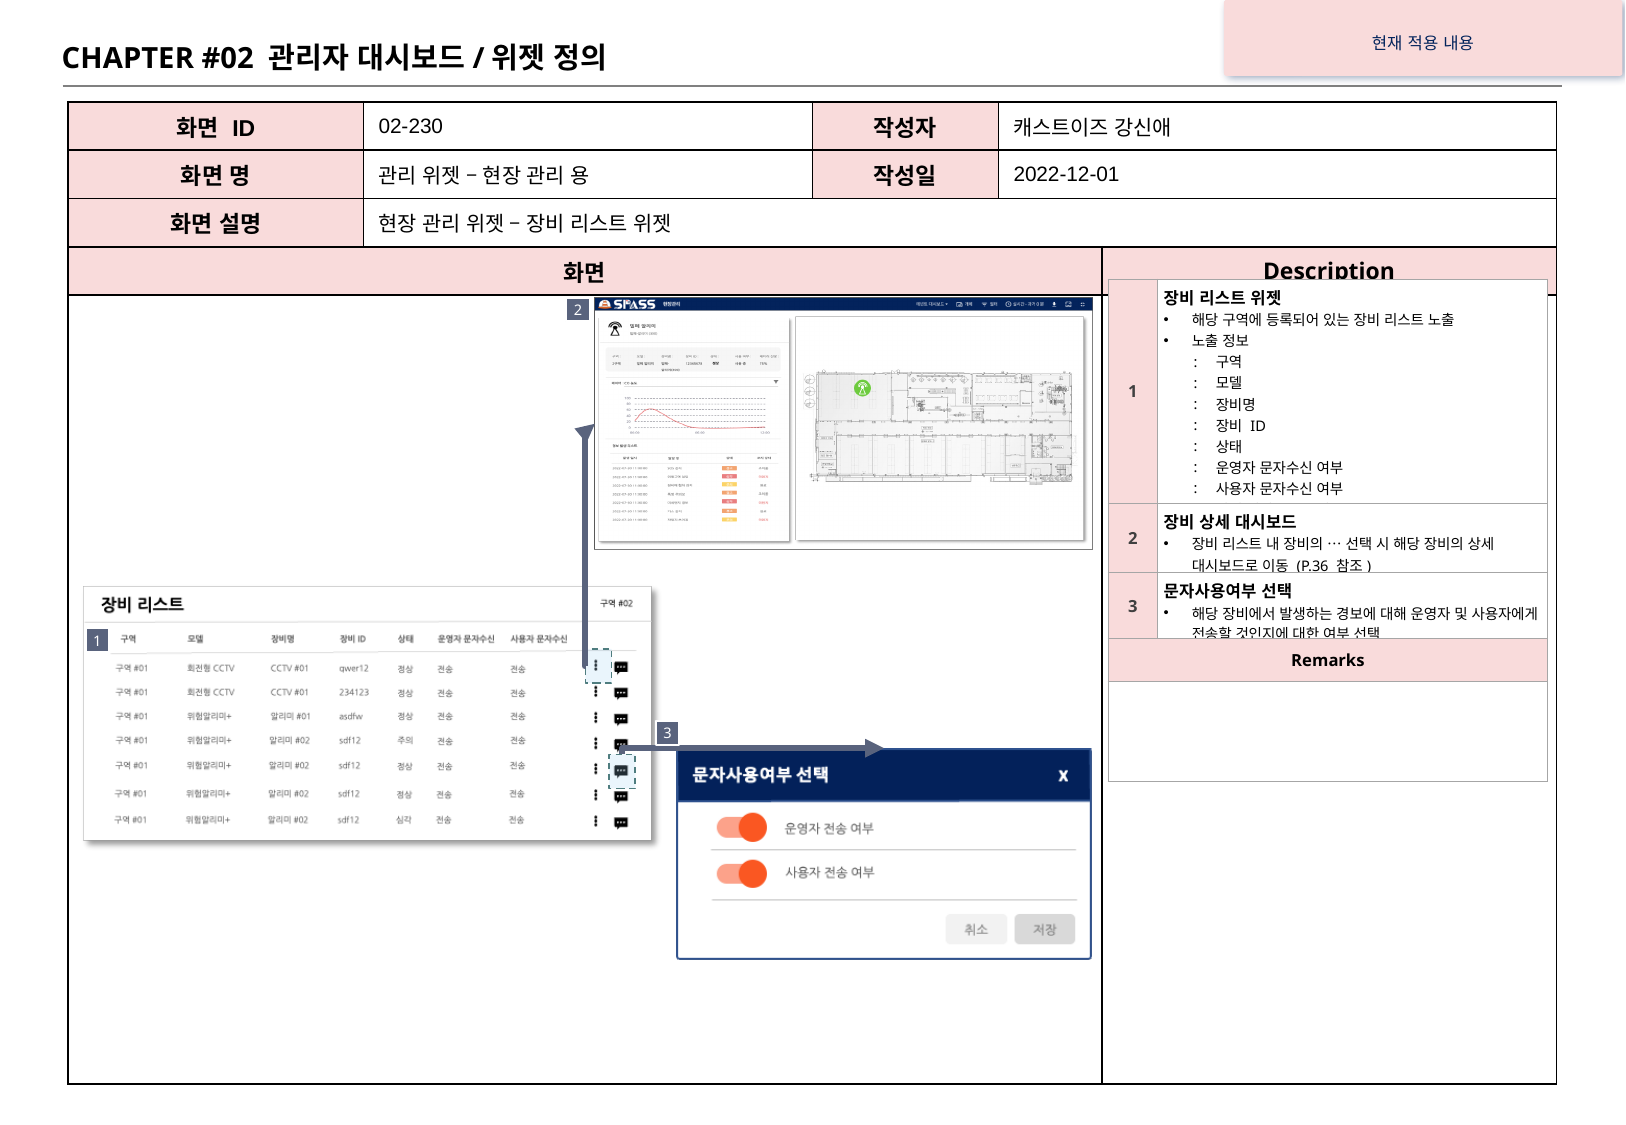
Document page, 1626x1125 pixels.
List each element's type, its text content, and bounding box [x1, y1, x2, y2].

picture [77, 581, 666, 855]
table_cell 2022-12-01 [999, 151, 1556, 198]
table_header 화면 ID [69, 111, 363, 149]
table_cell [1109, 682, 1547, 781]
table_cell 관리 위젯 – 현장 관리 용 [364, 151, 812, 198]
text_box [749, 620, 757, 883]
text_box 3 [669, 719, 681, 747]
table_cell 문자사용여부 선택 해당 장비에서 발생하는 경보에 대해 운영자 및 사용자에게 전송할 것인지에 대한 여부 선택 [1158, 573, 1547, 638]
table_cell 2 [1109, 504, 1157, 572]
picture [594, 297, 1093, 551]
table_header 작성자 [813, 111, 998, 149]
table_header 장비 리스트 위젯 해당 구역에 등록되어 있는 장비 리스트 노출 노출 정보 구역 모델 장비명 장비 ID 상태 운영자 문자수신 여부 사용자 문자수신 여부 상세 대시보드로 이동 문자사용여부 선택 [1158, 280, 1547, 503]
table_cell 현장 관리 위젯 – 장비 리스트 위젯 [364, 199, 1556, 246]
table_cell 화면 설명 [69, 199, 363, 246]
table_cell 3 [1109, 573, 1157, 638]
picture [675, 747, 1093, 961]
table_cell 화면 명 [69, 151, 363, 198]
table_cell Description [1103, 248, 1556, 294]
table_header 1 [1109, 280, 1157, 503]
table_header 캐스트이즈 강신애 [999, 103, 1556, 149]
table_cell 장비 상세 대시보드 장비 리스트 내 장비의 … 선택 시 해당 장비의 상세 대시보드로 이동 (P.36 참조) [1158, 504, 1547, 572]
table_cell Remarks [1109, 639, 1547, 681]
table_cell [69, 296, 1101, 1083]
table_cell [1103, 296, 1556, 1083]
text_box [585, 423, 596, 667]
text_box 2 [564, 295, 592, 323]
text_box 현재 적용 내용 [1221, 0, 1625, 78]
table_header 02-230 [364, 111, 812, 149]
title CHAPTER #02 관리자 대시보드/위젯 정의 [46, 2, 1096, 111]
table_cell 화면 [69, 248, 1101, 294]
table_cell 작성일 [813, 151, 998, 198]
